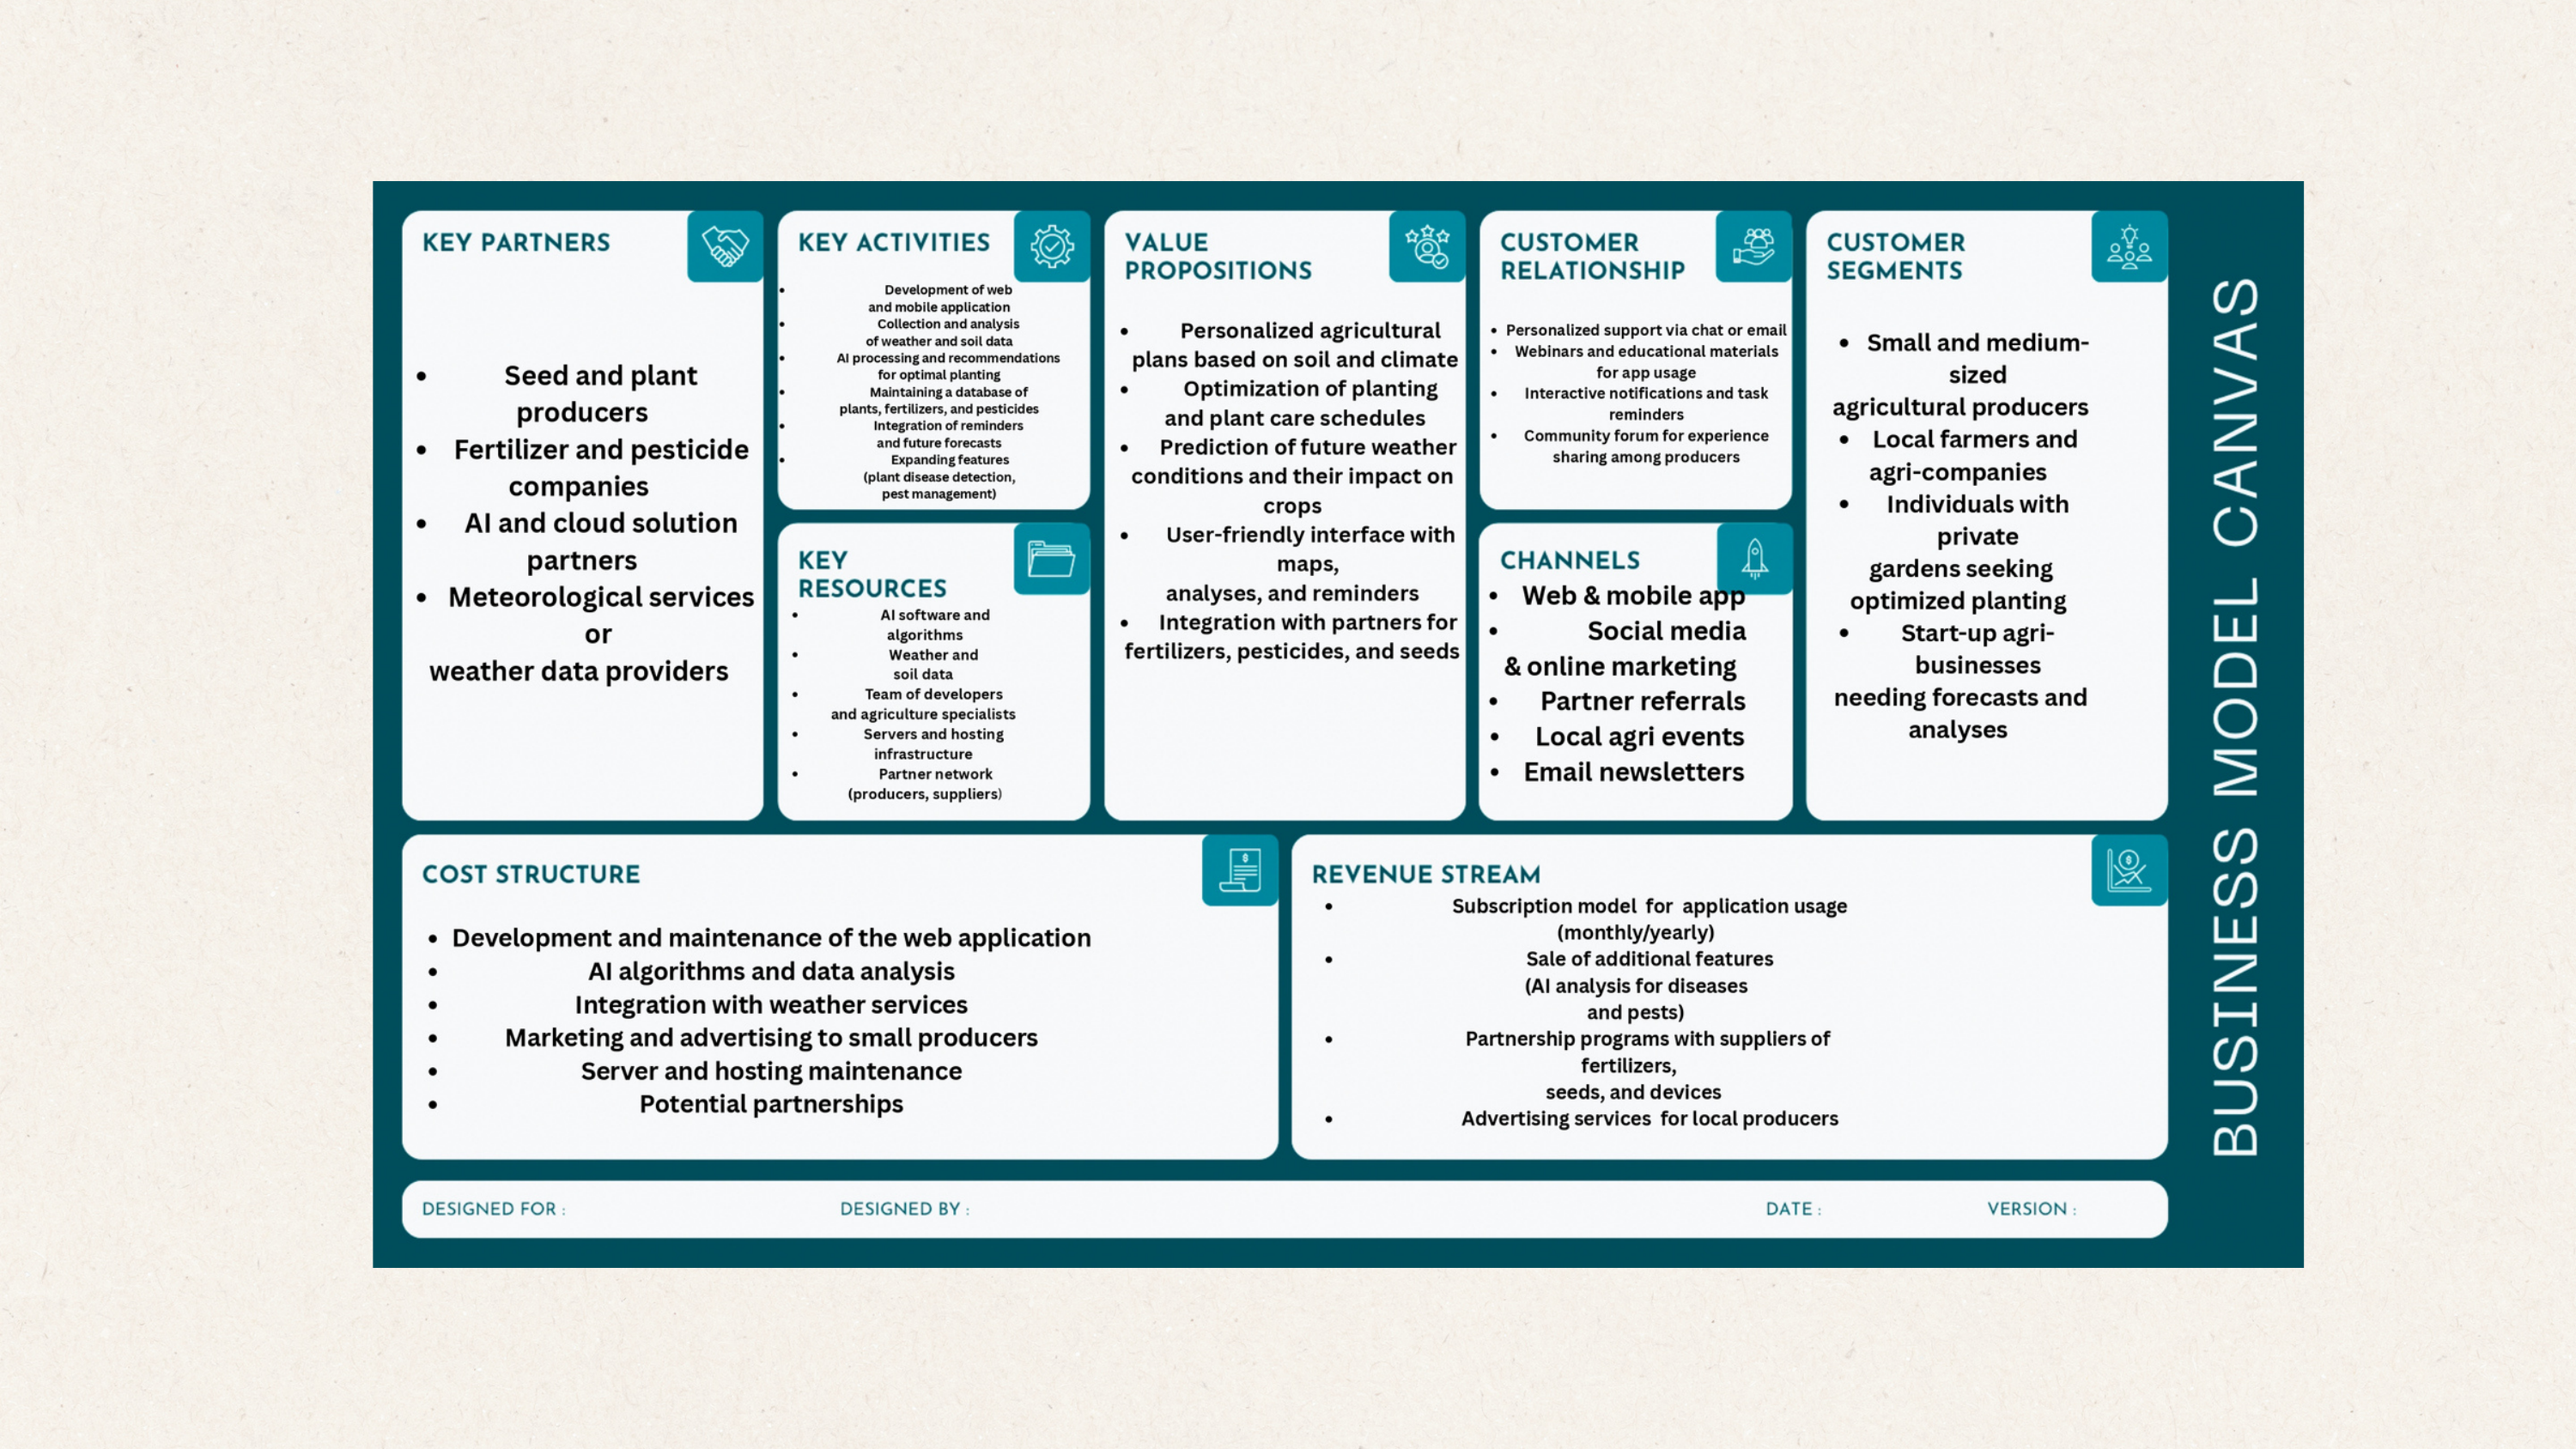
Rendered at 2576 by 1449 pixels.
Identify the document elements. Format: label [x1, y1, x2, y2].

text_box [0, 0, 2576, 1449]
text_box [373, 181, 2305, 1268]
